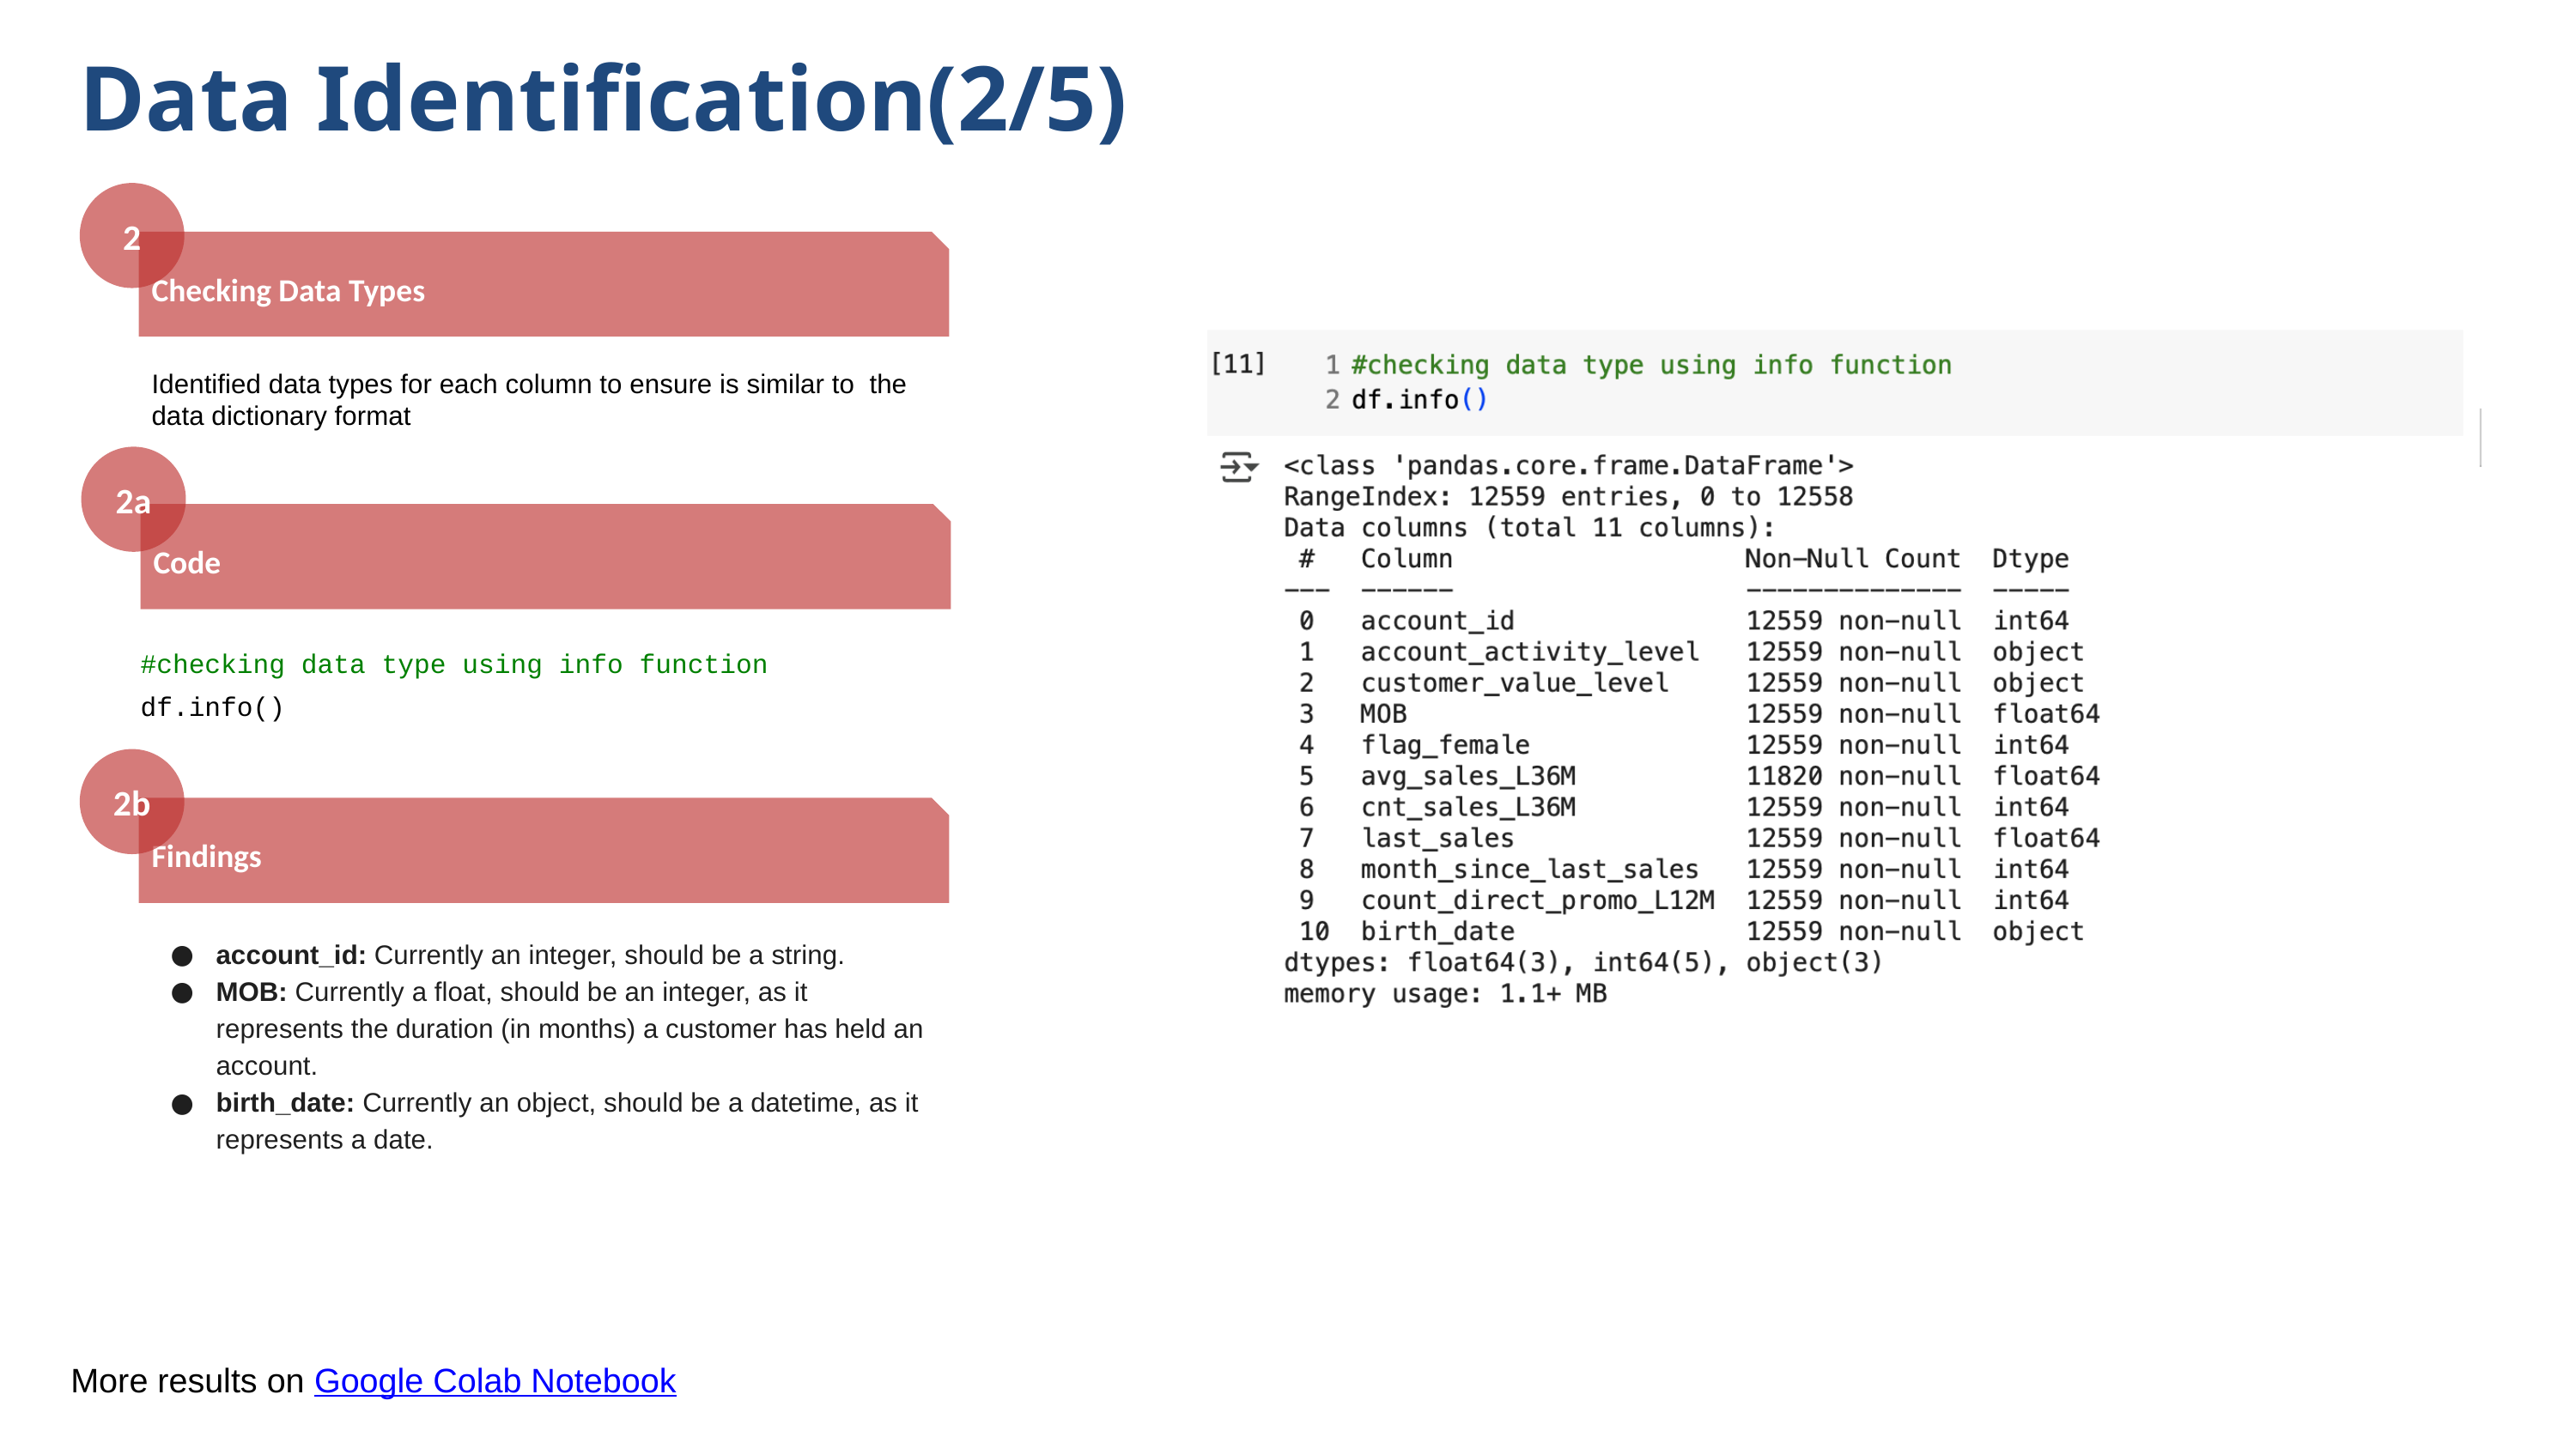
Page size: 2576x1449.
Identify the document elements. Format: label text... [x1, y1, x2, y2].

text_box Code [140, 504, 951, 609]
text_box account_id: Currently an integer, should be a string. MOB: Currently a float, should be an integer, as it represents the duration (in months) a customer has held an account. birth_date: Currently an object, should be a datetime, as it represents a date. [138, 919, 950, 1167]
text_box Data Identification(2/5) [79, 48, 1394, 152]
text_box #checking data type using info function df.info() [140, 635, 963, 722]
text_box Checking Data Types [138, 231, 950, 337]
text_box 2b [79, 749, 185, 855]
text_box Findings [138, 797, 950, 903]
text_box Identified data types for each column to ensure is similar to the data dictionary format [138, 353, 950, 444]
picture [1207, 324, 2482, 1023]
text_box 2a [81, 446, 186, 552]
text_box 2 [79, 183, 185, 288]
text_box More results on Google Colab Notebook [58, 1346, 1033, 1413]
